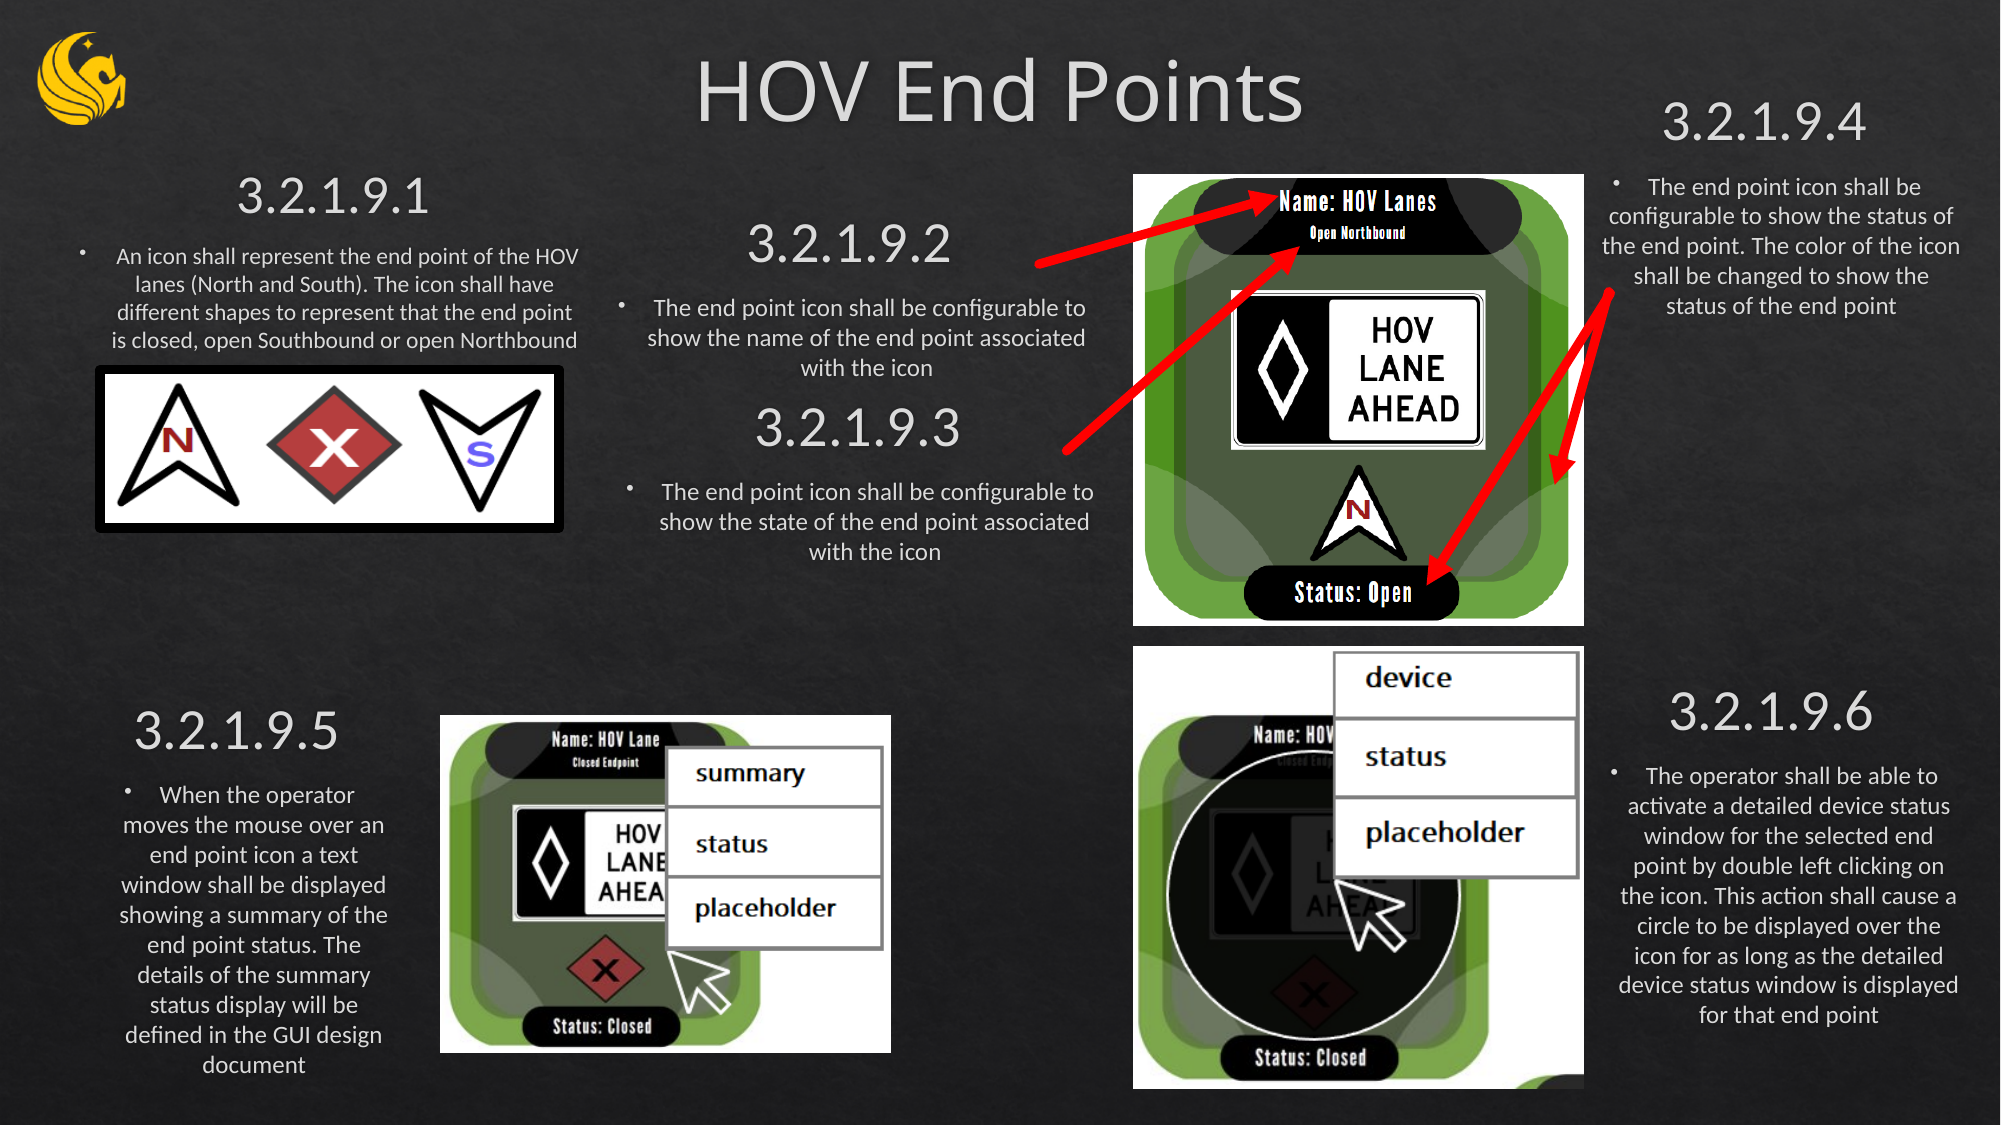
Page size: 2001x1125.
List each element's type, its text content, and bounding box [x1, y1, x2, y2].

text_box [1554, 291, 1609, 486]
text_box 3.2.1.9.6 The operator shall be able to activate a detailed device status window for the selected end point by double left clicking on the icon. This action shall cause a circle to be displayed over the icon for as long as the detailed device status window is displayed for that end point [1589, 664, 1978, 1090]
picture [1133, 646, 1584, 1089]
text_box 3.2.1.9.3 The end point icon shall be configurable to show the state of the end point associated with the icon [595, 380, 1125, 609]
title HOV End Points [150, 8, 1850, 169]
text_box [1038, 195, 1279, 265]
text_box 3.2.1.9.4 The end point icon shall be configurable to show the status of the end point. The color of the icon shall be changed to show the status of the end point [1557, 75, 1978, 344]
picture [1133, 174, 1584, 626]
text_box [1426, 293, 1611, 586]
text_box 3.2.1.9.2 The end point icon shall be configurable to show the name of the end point associated with the icon [587, 197, 1058, 426]
text_box 3.2.1.9.1 An icon shall represent the end point of the HOV lanes (North and South). The icon shall have different shapes to represent that the end point is closed, open Southbound or open Northbound [64, 151, 597, 380]
picture [440, 715, 891, 1053]
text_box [1066, 245, 1301, 452]
text_box 3.2.1.9.5 When the operator moves the mouse over an end point icon a text window shall be displayed showing a summary of the end point status. The details of the summary status display will be defined in the GUI design document [74, 683, 407, 1101]
picture [27, 22, 137, 133]
picture [104, 374, 555, 524]
